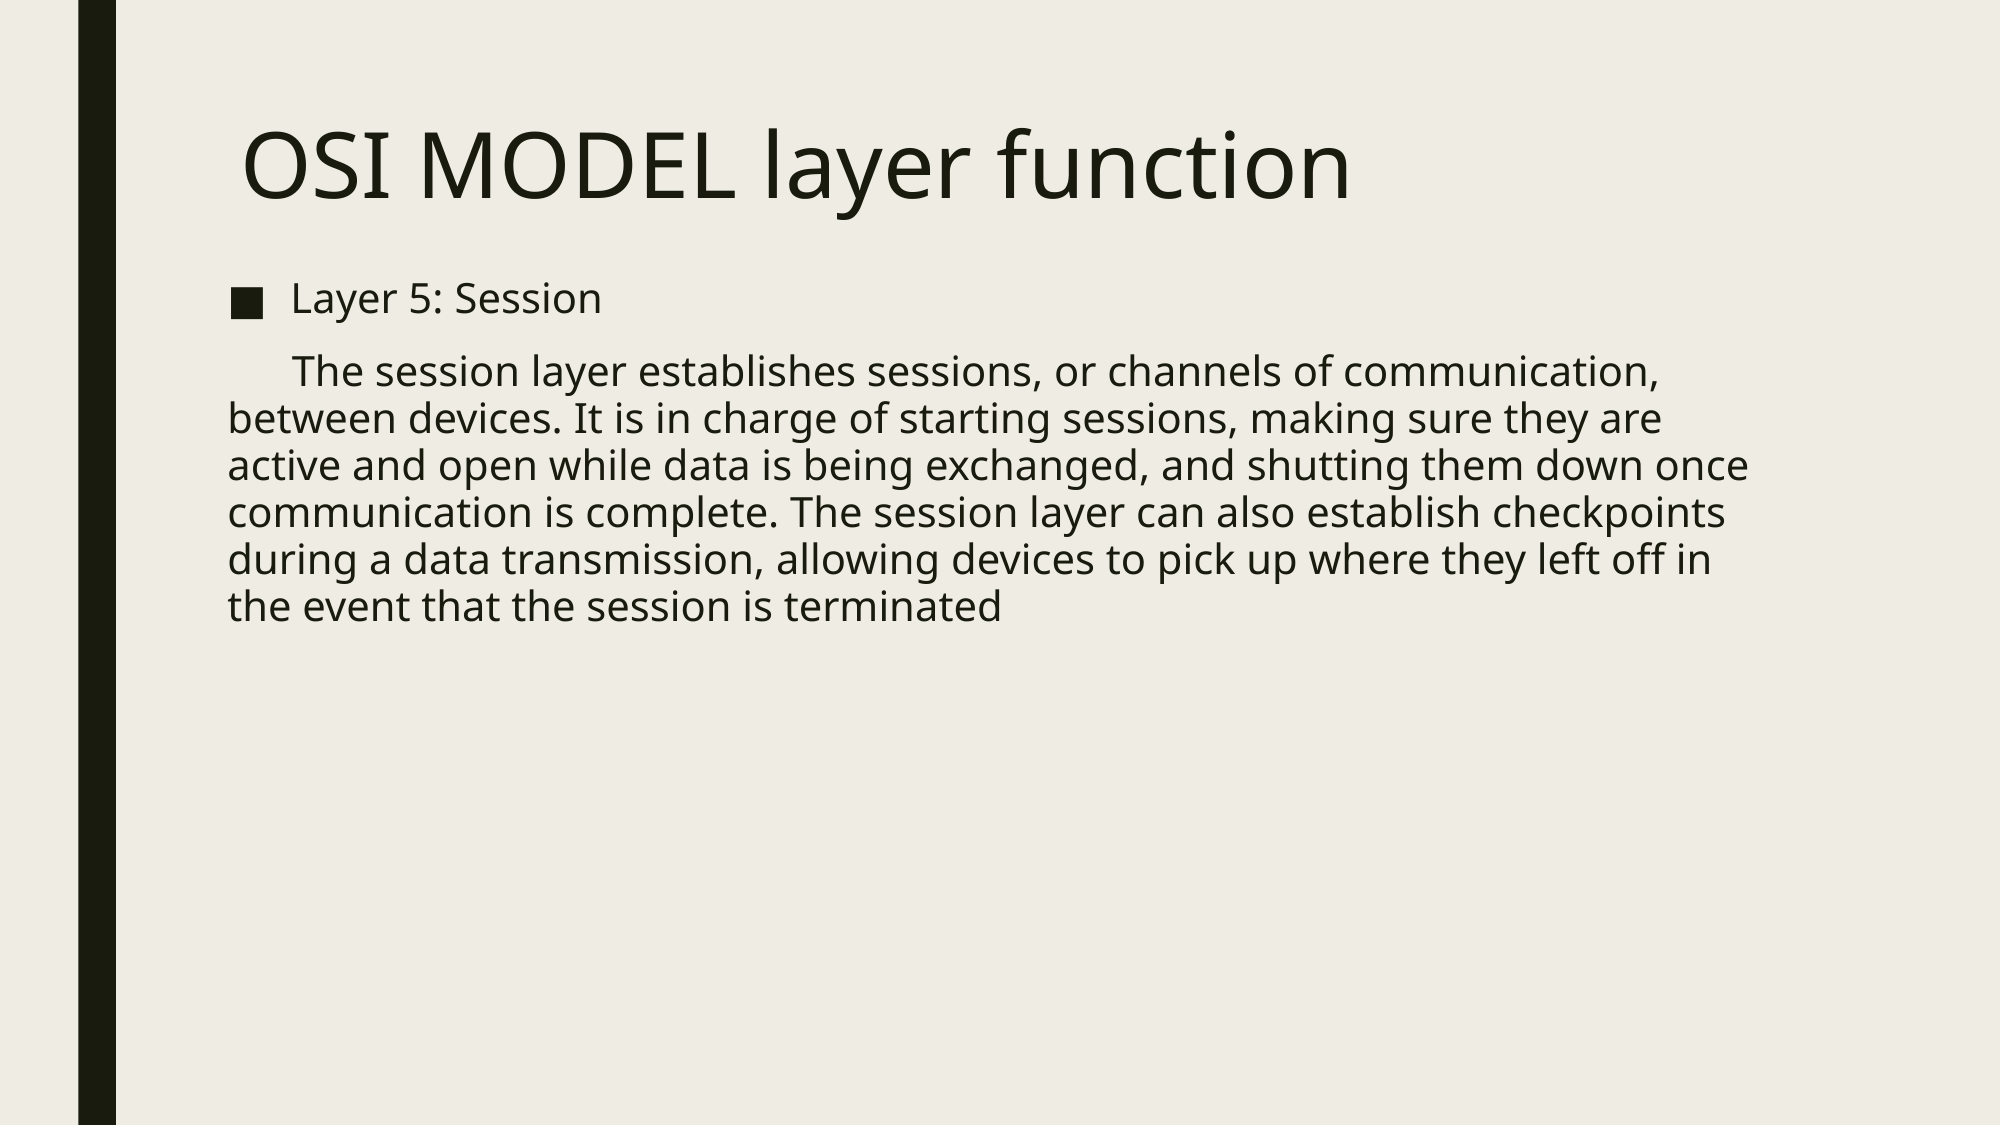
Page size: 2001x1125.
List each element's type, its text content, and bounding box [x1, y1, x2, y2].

list Layer 5: Session The session layer establishes sessions, or channels of communication, between devices. It is in charge of starting sessions, making sure they are active and open while data is being exchanged, and shutting them down once communication is complete. The session layer can also establish checkpoints during a data transmission, allowing devices to pick up where they left off in the event that the session is terminated [212, 268, 1788, 1059]
title OSI MODEL layer function [225, 112, 1800, 357]
